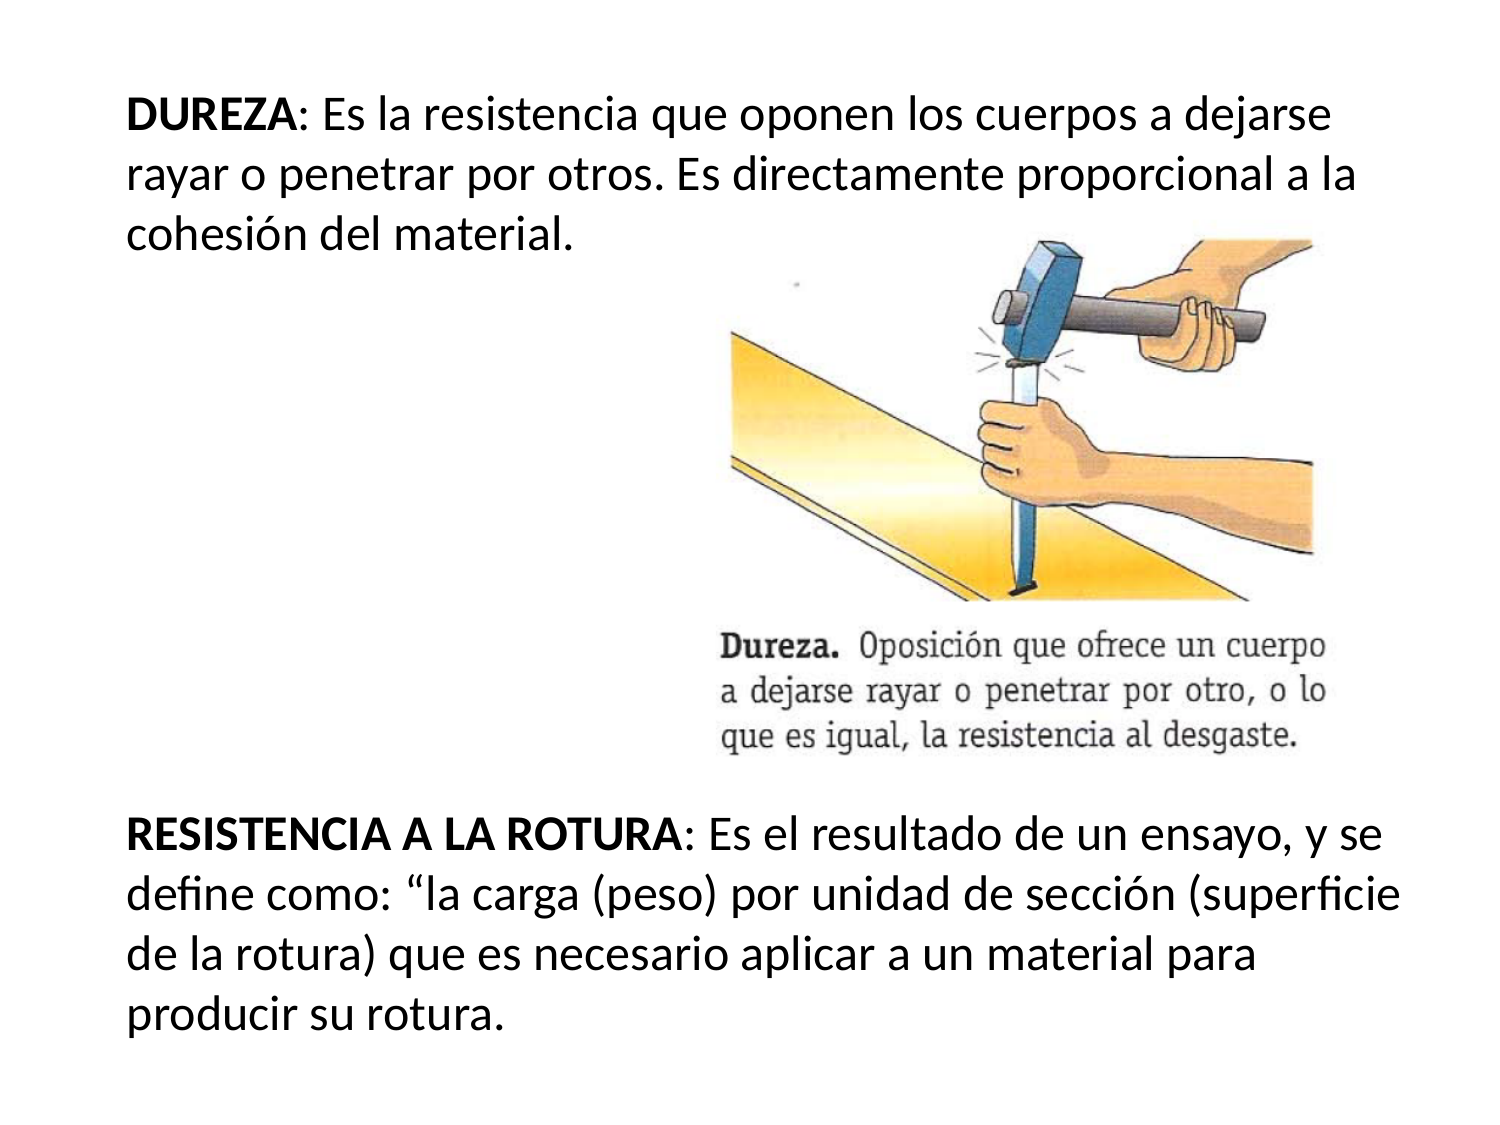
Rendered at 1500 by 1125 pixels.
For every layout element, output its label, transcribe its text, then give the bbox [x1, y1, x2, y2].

text_box DUREZA: Es la resistencia que oponen los cuerpos a dejarse rayar o penetrar por otros. Es directamente proporcional a la cohesión del material. RESISTENCIA A LA ROTURA: Es el resultado de un ensayo, y se define como: “la carga (peso) por unidad de sección (superficie de la rotura) que es necesario aplicar a un material para producir su rotura. [112, 72, 1424, 1048]
picture [702, 207, 1340, 780]
